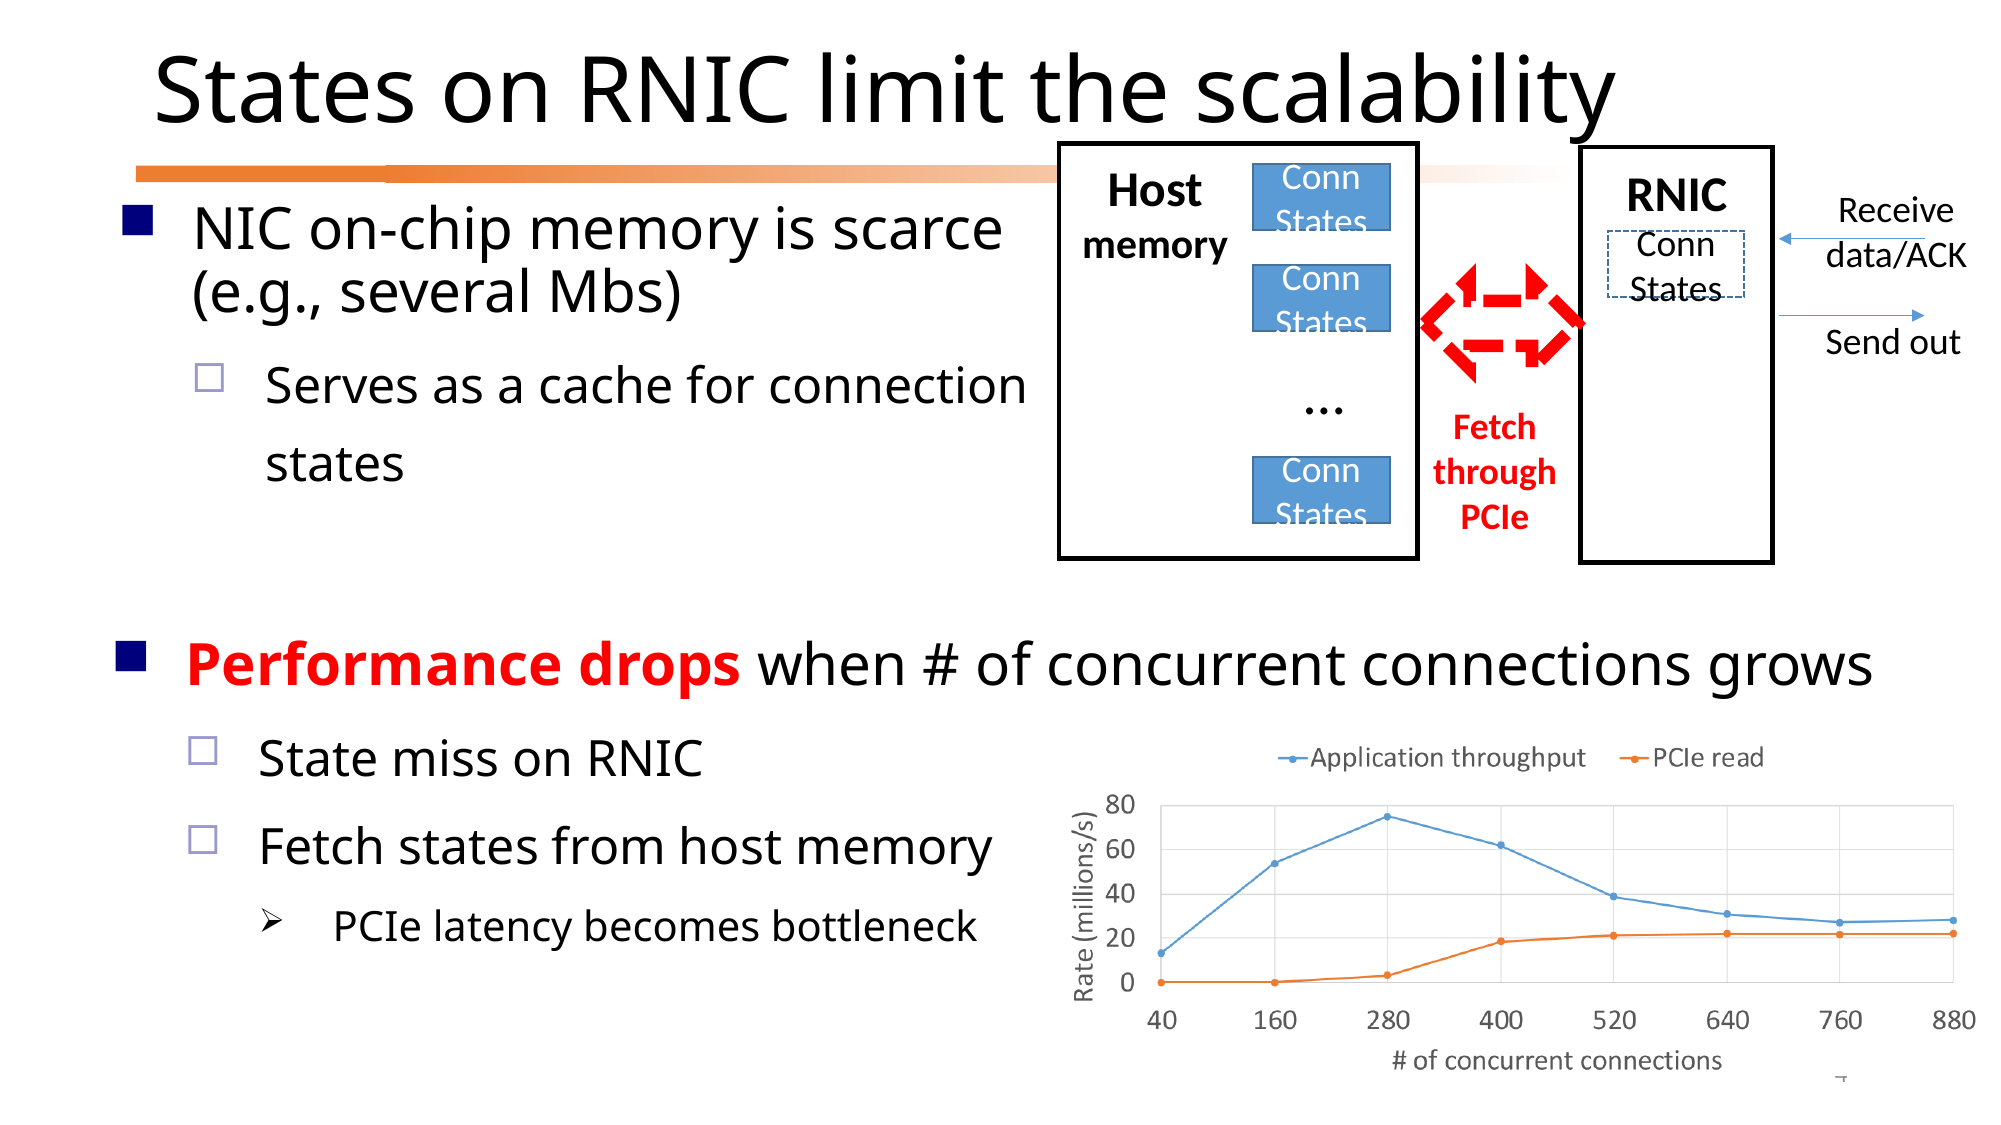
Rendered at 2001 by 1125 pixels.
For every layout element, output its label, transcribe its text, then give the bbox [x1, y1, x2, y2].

picture [1052, 737, 1993, 1076]
list NIC on-chip memory is scarce (e.g., several Mbs) Serves as a cache for connection states [103, 191, 1056, 627]
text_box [1052, 143, 1773, 563]
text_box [1769, 177, 2000, 371]
title States on RNIC limit the scalability [138, 25, 1810, 160]
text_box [1381, 278, 1609, 547]
text_box Performance drops when # of concurrent connections grows State miss on RNIC Fetch states from host memory PCIe latency becomes bottleneck [96, 627, 2000, 1125]
